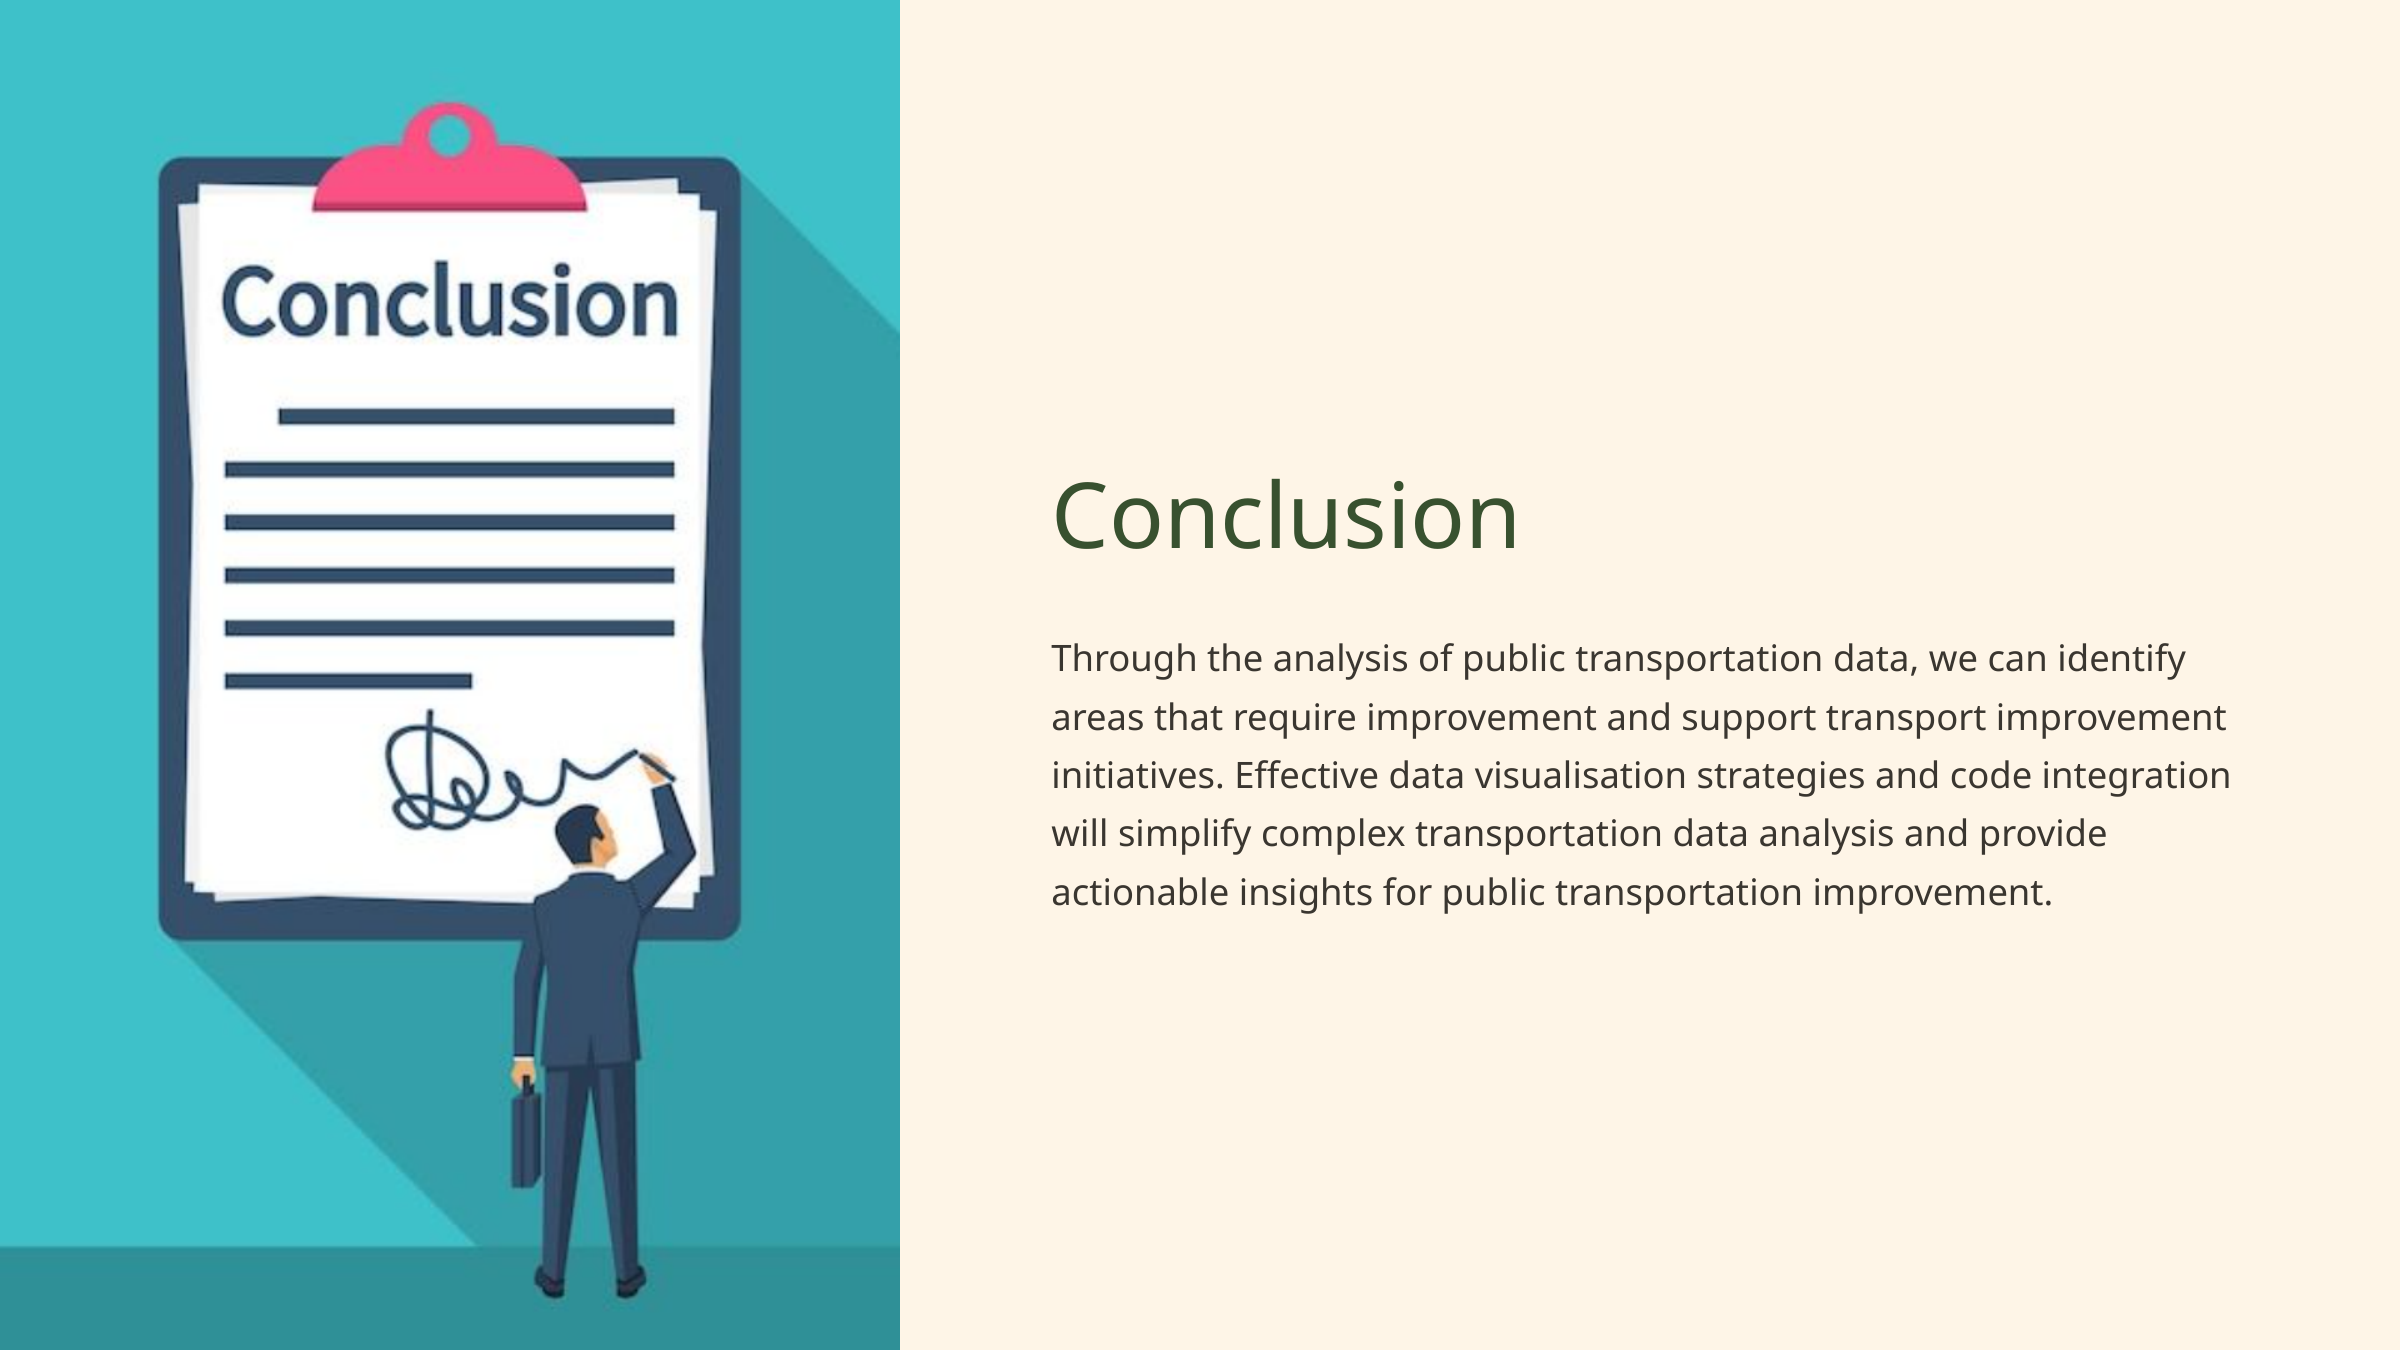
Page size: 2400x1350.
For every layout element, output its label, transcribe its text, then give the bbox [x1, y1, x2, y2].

text_box [900, 0, 2400, 1350]
text_box Through the analysis of public transportation data, we can identify areas that require improvement and support transport improvement initiatives. Effective data visualisation strategies and code integration will simplify complex transportation data analysis and provide actionable insights for public transportation improvement. [1036, 613, 2264, 905]
picture [0, 0, 900, 1350]
text_box Conclusion [1036, 444, 1766, 559]
